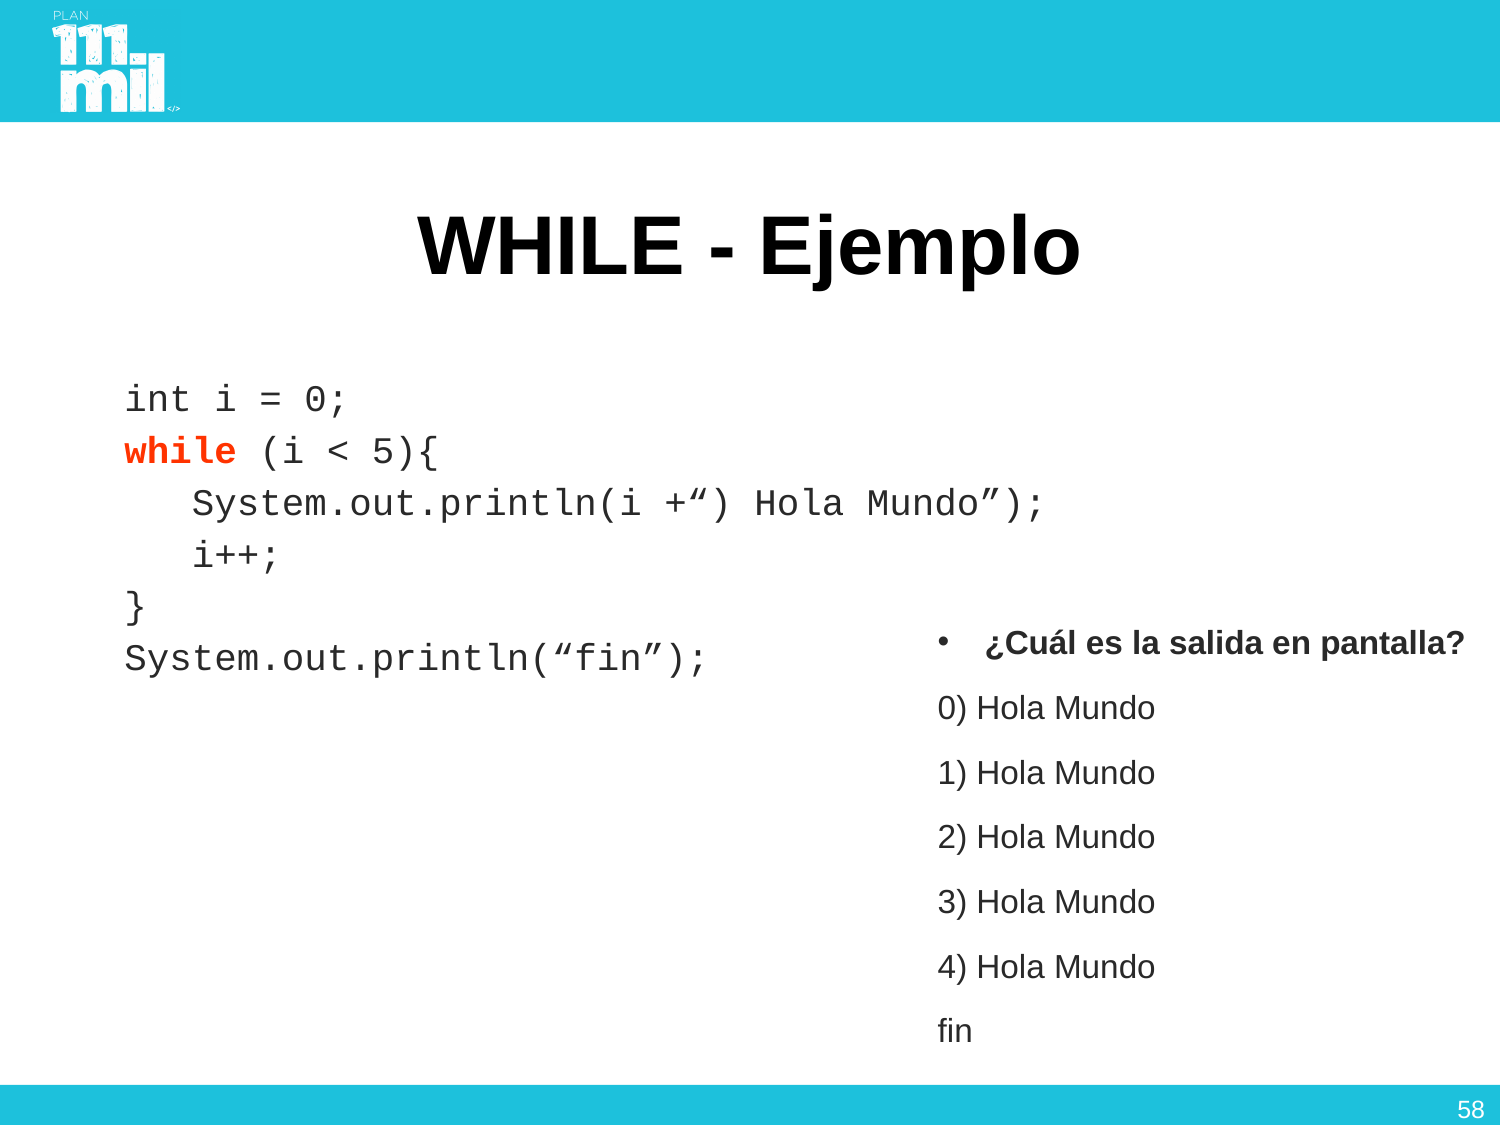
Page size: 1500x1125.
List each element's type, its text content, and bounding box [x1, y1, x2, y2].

text_box ¿Cuál es la salida en pantalla? 0) Hola Mundo 1) Hola Mundo 2) Hola Mundo 3) Hola Mundo 4) Hola Mundo fin [922, 586, 1500, 1079]
slide_number 57 [1162, 1079, 1500, 1125]
title WHILE - Ejemplo [103, 147, 1397, 348]
text_box int i = 0; while (i < 5){ System.out.println(i +“) Hola Mundo”); i++; } System.out.println(“fin”); [109, 328, 1373, 763]
